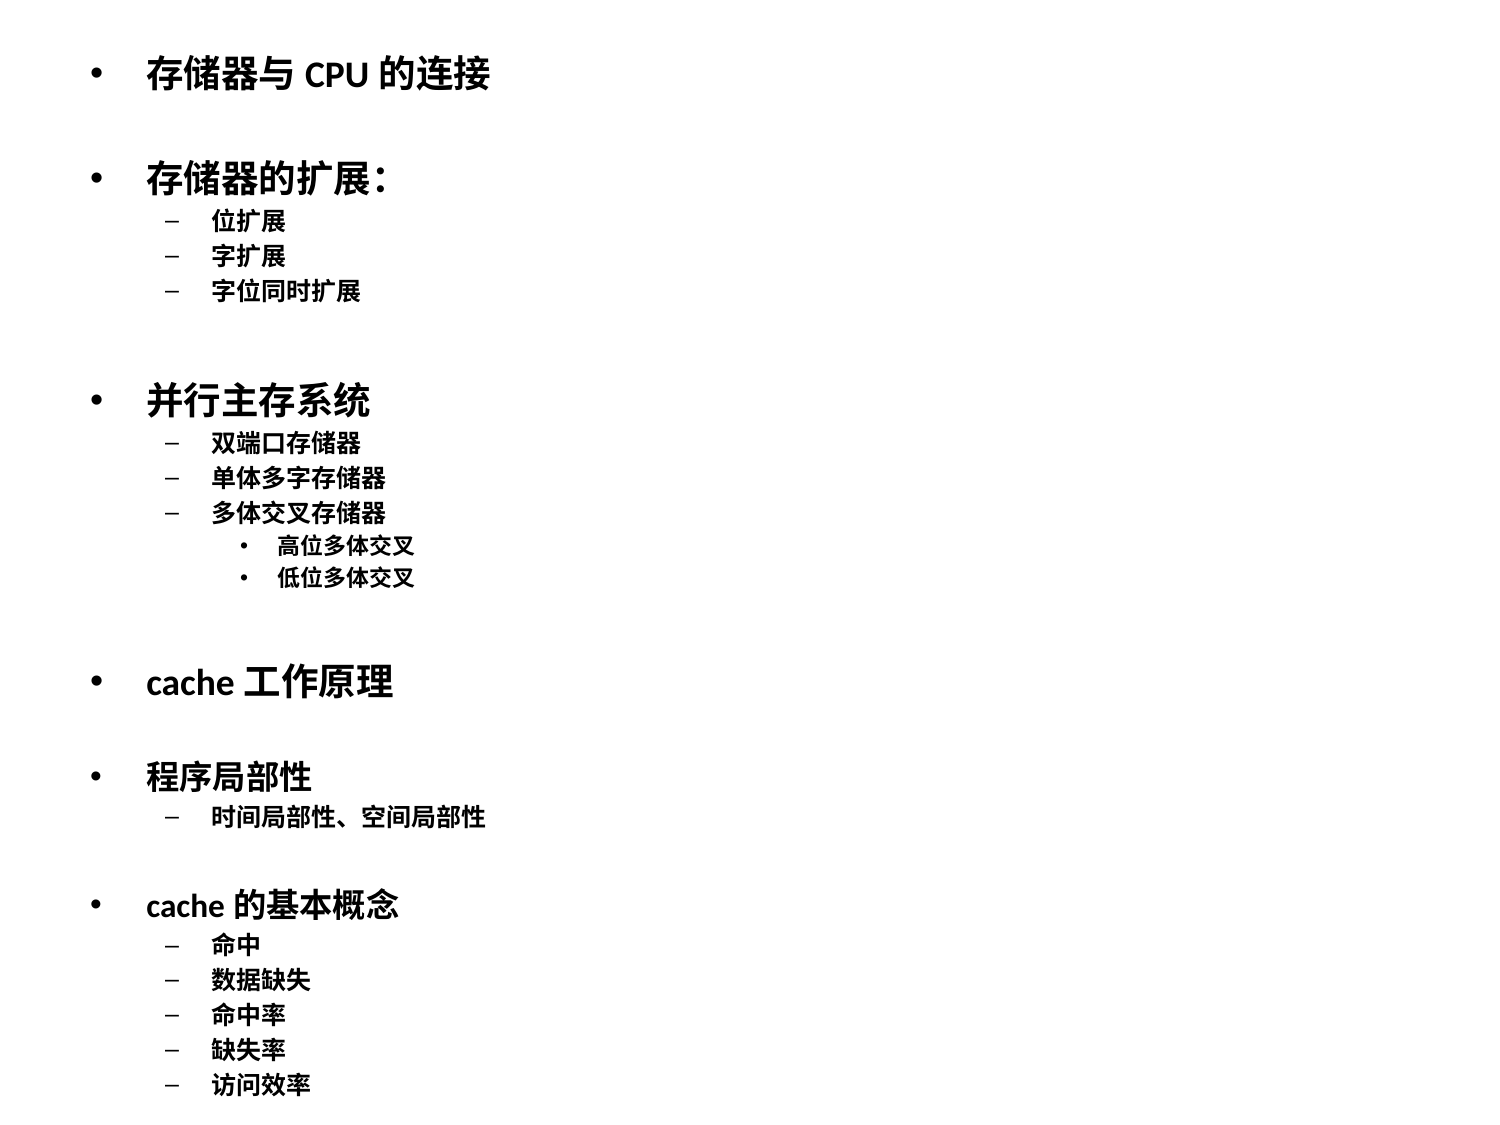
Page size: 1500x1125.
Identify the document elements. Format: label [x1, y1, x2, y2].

list [75, 42, 1425, 786]
